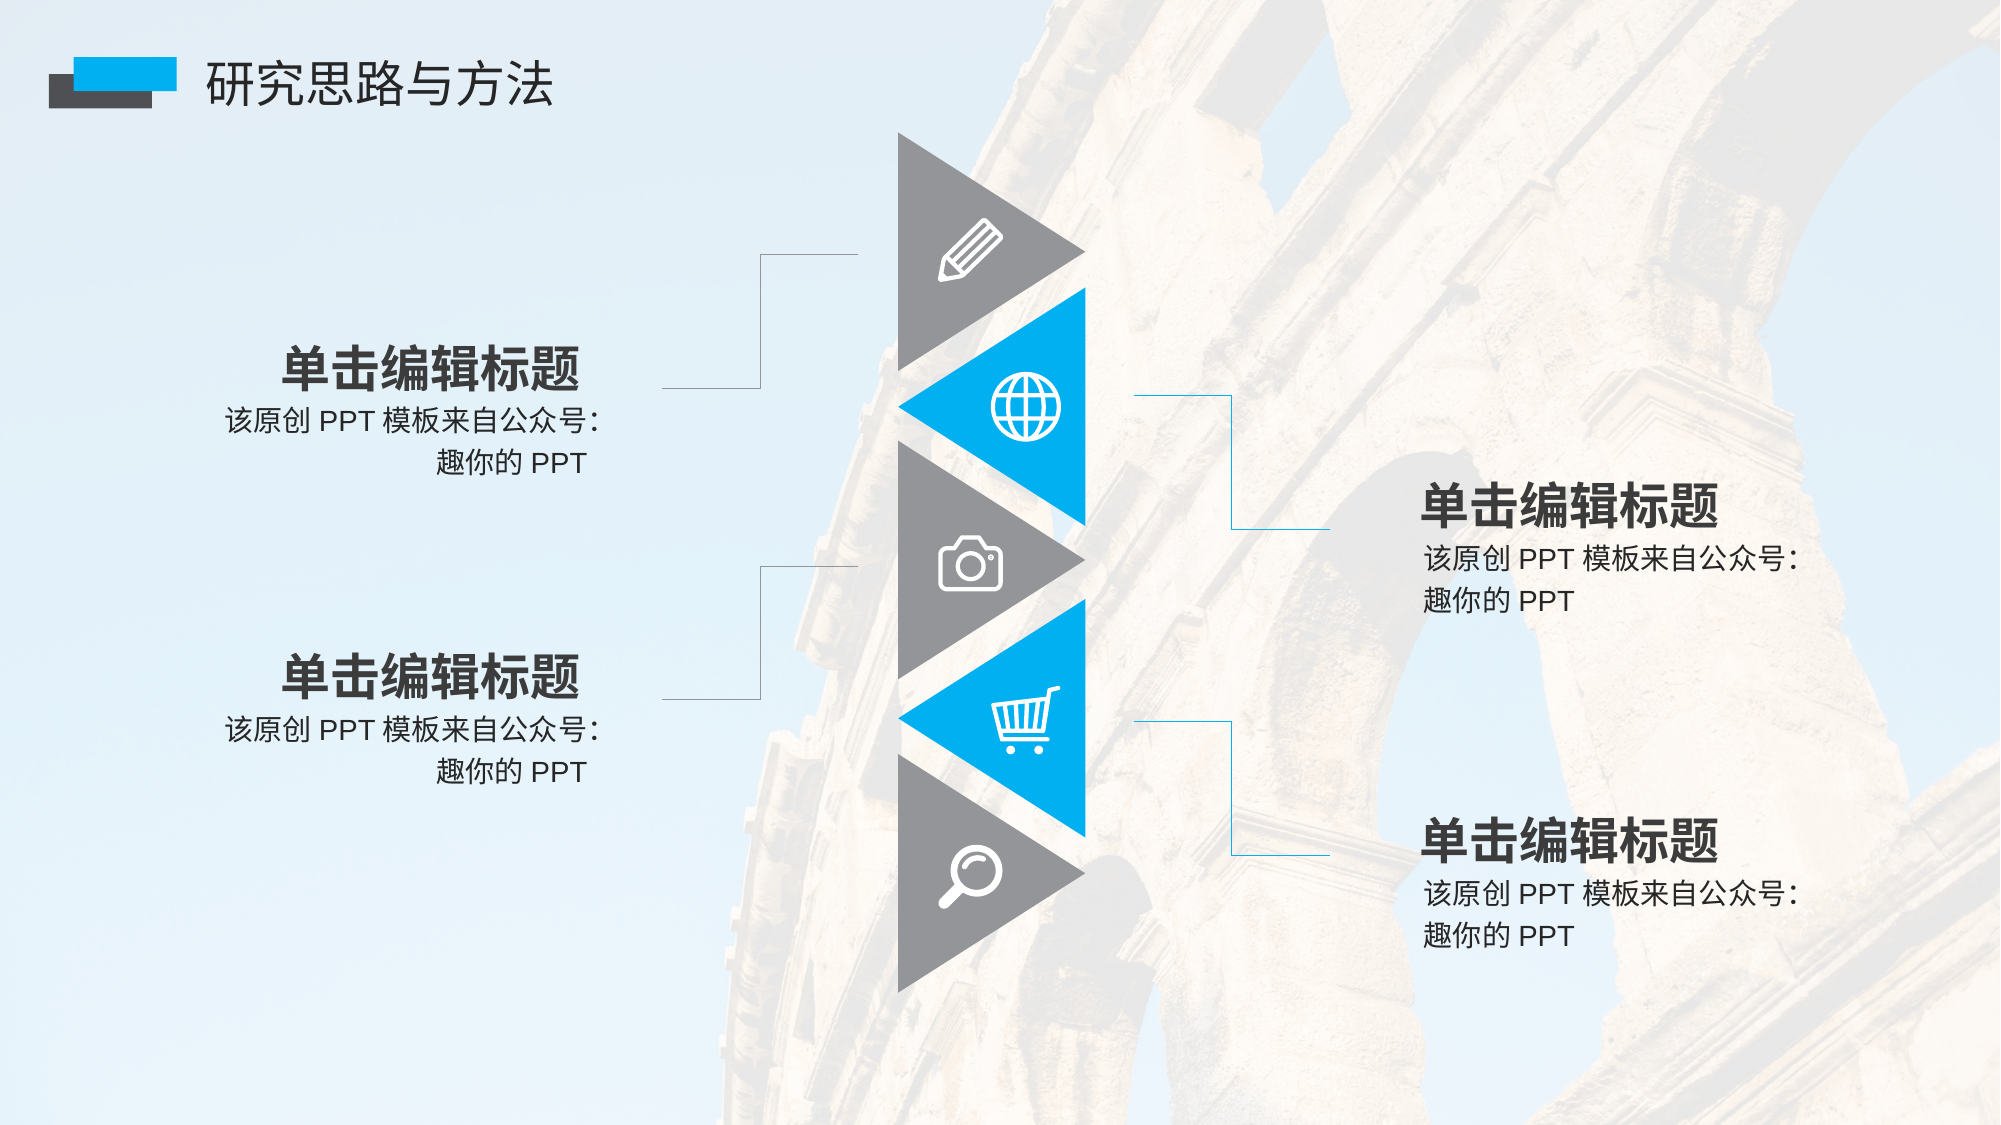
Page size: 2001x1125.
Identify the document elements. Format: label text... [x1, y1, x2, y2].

text_box 该原创PPT模板来自公众号：趣你的PPT [1423, 868, 1807, 952]
text_box [897, 438, 1088, 682]
text_box [937, 218, 1004, 282]
text_box [938, 535, 1003, 592]
text_box 单击编辑标题 [1377, 797, 1762, 870]
text_box [1006, 745, 1015, 755]
text_box 单击编辑标题 [1377, 462, 1762, 535]
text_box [1133, 395, 1330, 530]
text_box 单击编辑标题 [238, 324, 623, 397]
text_box [987, 554, 994, 561]
text_box [962, 855, 986, 870]
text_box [662, 254, 859, 389]
text_box [897, 130, 1088, 373]
text_box [1034, 745, 1044, 755]
text_box [938, 844, 1003, 909]
text_box 该原创PPT模板来自公众号：趣你的PPT [204, 703, 588, 788]
text_box [991, 685, 1061, 742]
text_box 研究思路与方法 [191, 44, 604, 120]
text_box [896, 285, 1087, 528]
text_box 该原创PPT模板来自公众号：趣你的PPT [1423, 533, 1807, 618]
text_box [48, 57, 177, 109]
text_box [990, 371, 1061, 442]
text_box 该原创PPT模板来自公众号：趣你的PPT [204, 395, 588, 480]
text_box [955, 551, 986, 582]
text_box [662, 566, 859, 700]
text_box [896, 597, 1087, 840]
text_box [897, 752, 1088, 995]
text_box 单击编辑标题 [238, 633, 623, 706]
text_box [1133, 721, 1330, 856]
